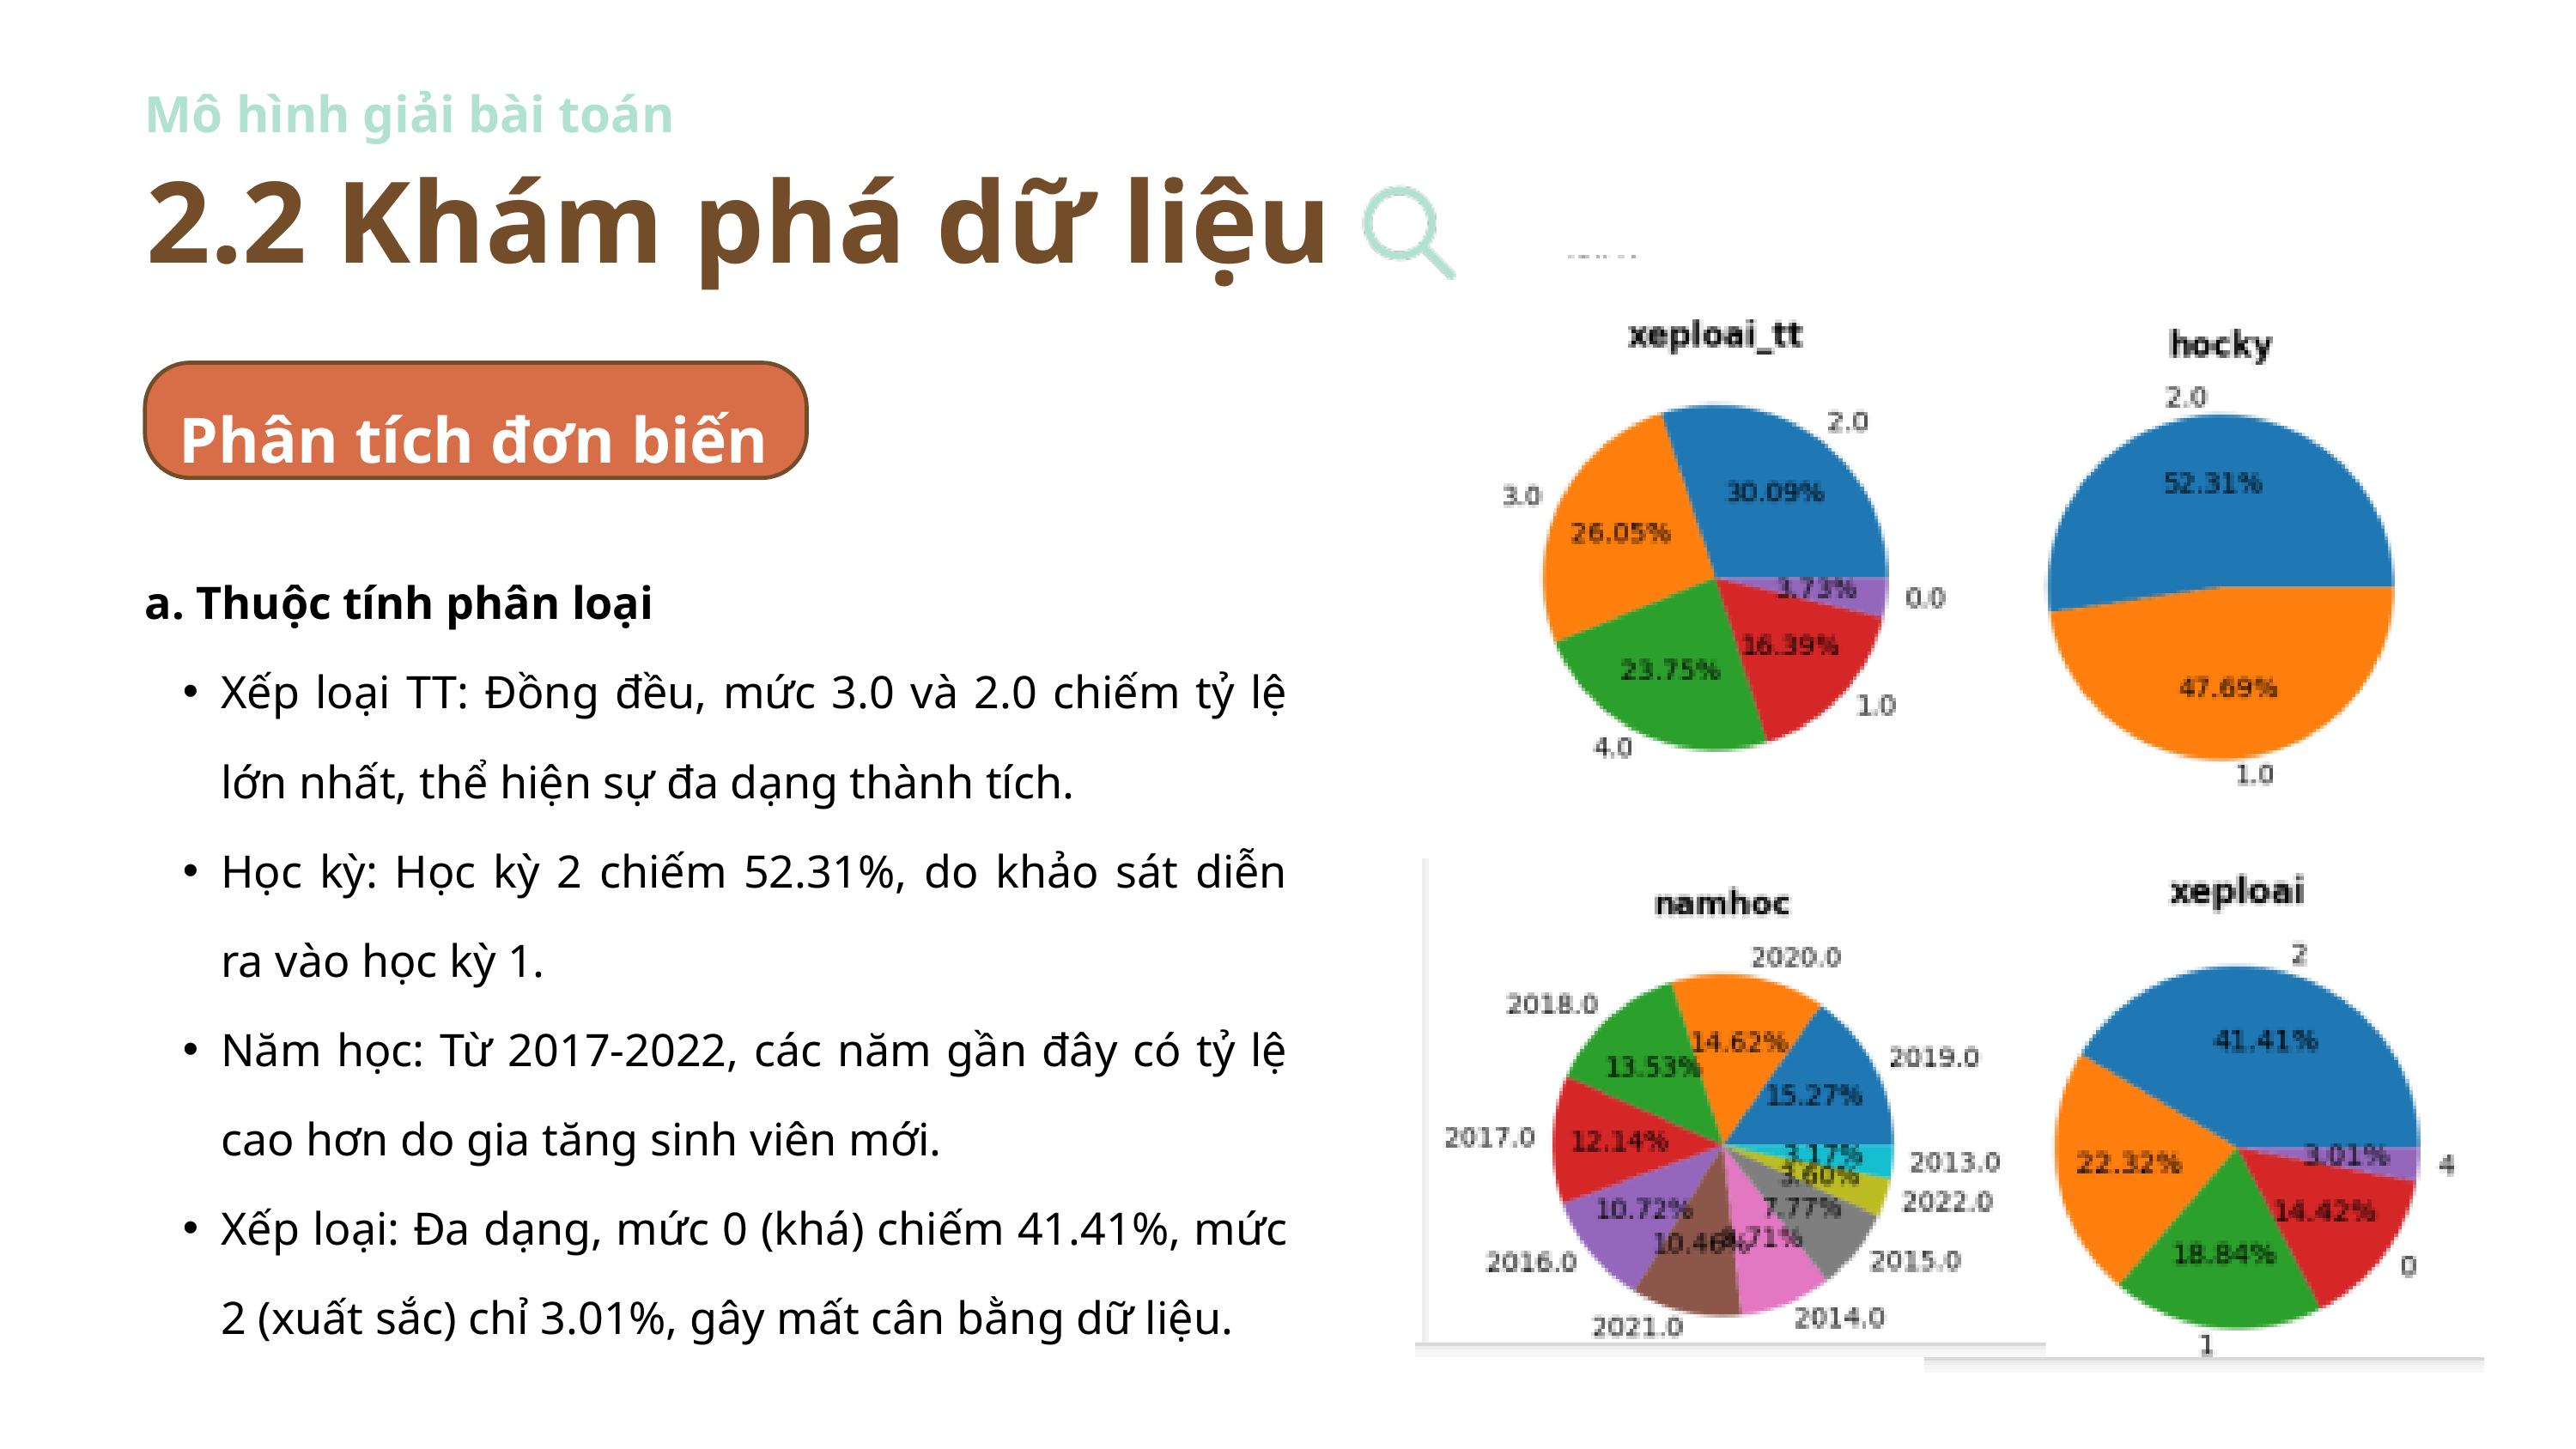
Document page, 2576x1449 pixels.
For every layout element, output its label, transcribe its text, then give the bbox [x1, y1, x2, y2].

text_box [1962, 265, 2485, 822]
text_box [1923, 843, 2485, 1373]
text_box Mô hình giải bài toán [144, 72, 2264, 143]
text_box a. Thuộc tính phân loại Xếp loại TT: Đồng đều, mức 3.0 và 2.0 chiếm tỷ lệ lớn nhất, thể hiện sự đa dạng thành tích. Học kỳ: Học kỳ 2 chiếm 52.31%, do khảo sát diễn ra vào học kỳ 1. Năm học: Từ 2017-2022, các năm gần đây có tỷ lệ cao hơn do gia tăng sinh viên mới. Xếp loại: Đa dạng, mức 0 (khá) chiếm 41.41%, mức 2 (xuất sắc) chỉ 3.01%, gây mất cân bằng dữ liệu. [144, 538, 1289, 1344]
text_box [1361, 184, 1456, 280]
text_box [144, 362, 807, 478]
text_box [1415, 858, 2046, 1357]
text_box Phân tích đơn biến [144, 350, 804, 361]
text_box 2.2 Khám phá dữ liệu [146, 127, 2266, 286]
text_box [1449, 286, 1962, 813]
